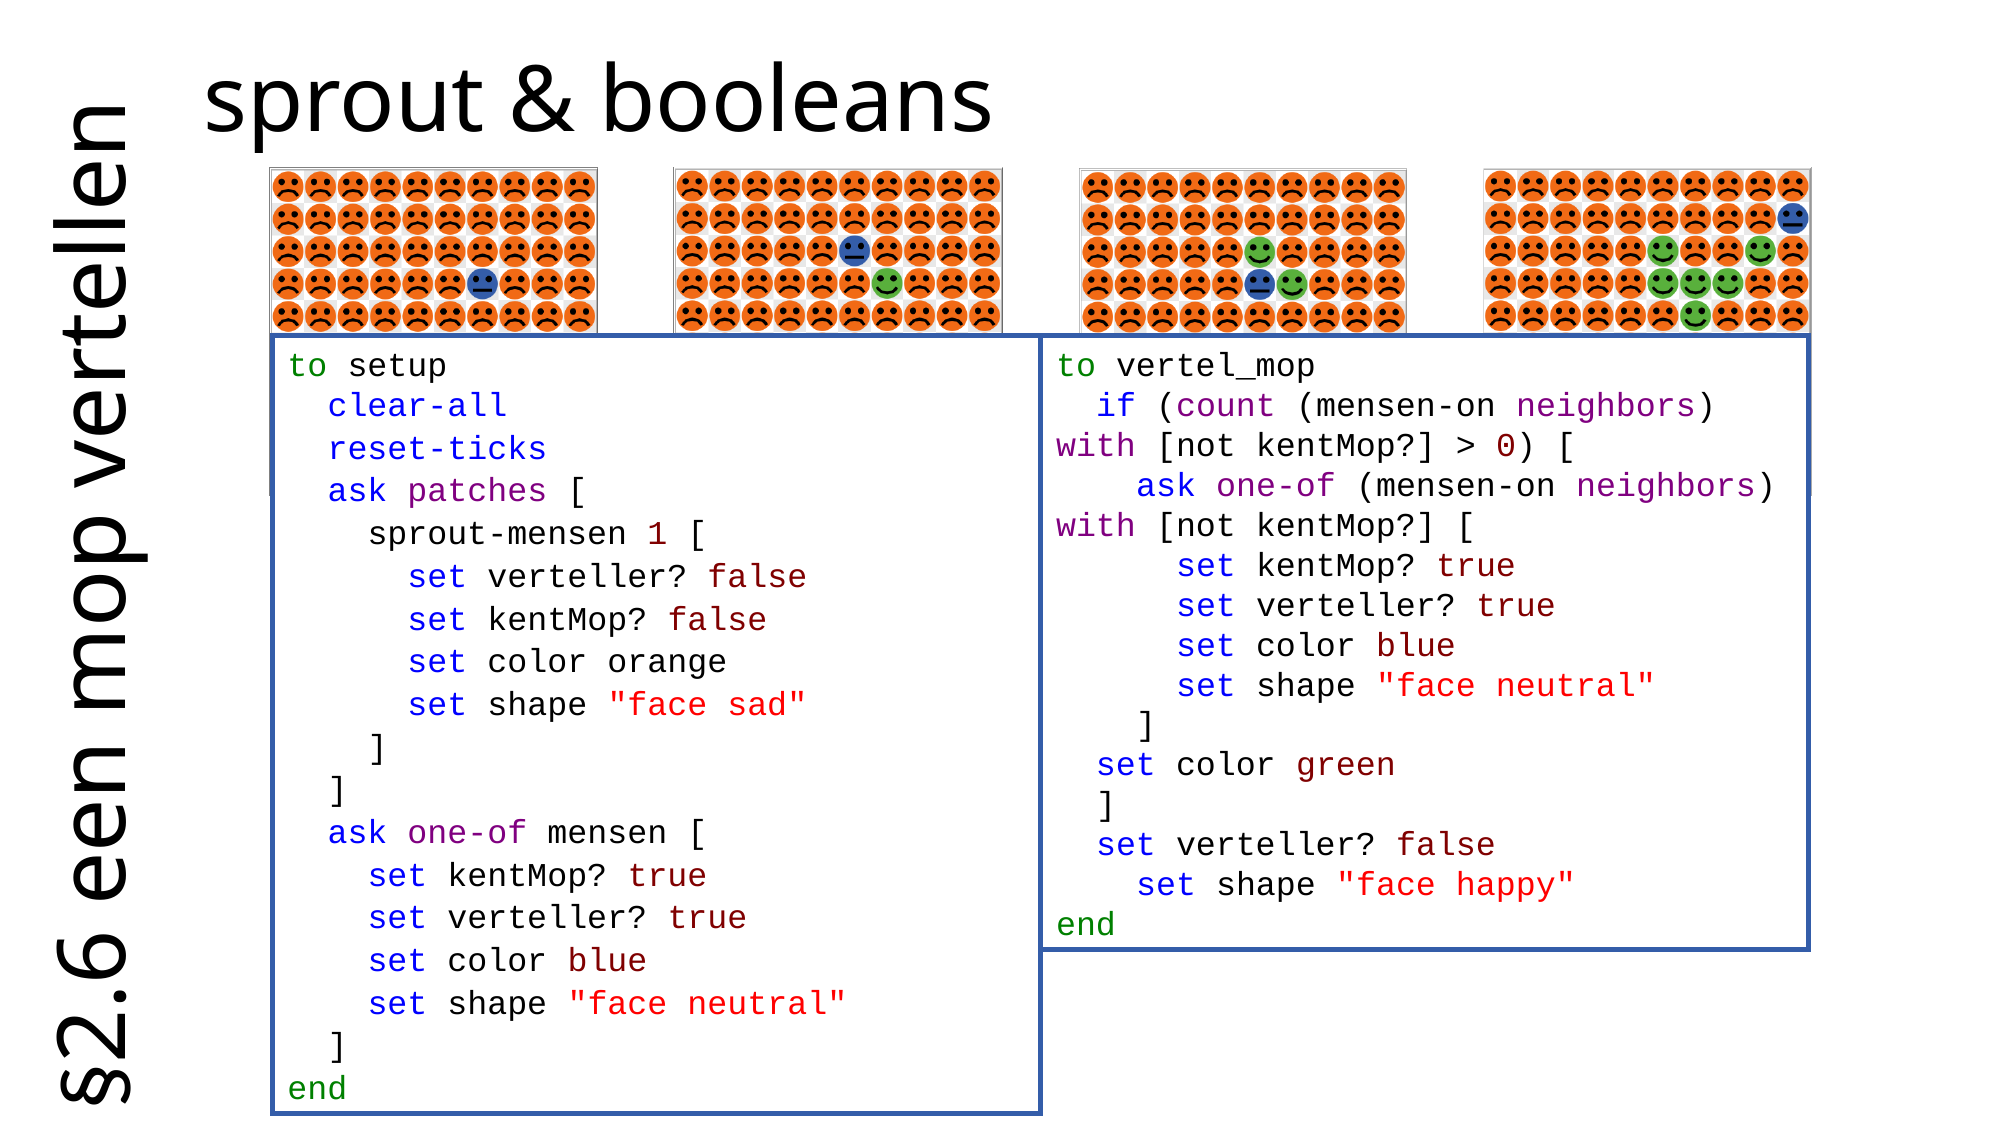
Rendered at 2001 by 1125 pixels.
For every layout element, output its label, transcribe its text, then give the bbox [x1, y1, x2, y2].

picture [673, 167, 1003, 496]
picture [269, 167, 598, 496]
picture [1482, 167, 1812, 496]
text_box to vertel_mop if (count (mensen-on neighbors) with [not kentMop?] > 0) [ ask one-of (mensen-on neighbors) with [not kentMop?] [ set kentMop? true set verteller? true set color blue set shape "face neutral" ] set color green ] set verteller? false set shape "face happy" end [1041, 335, 1809, 950]
text_box sprout & booleans [189, 32, 2000, 158]
picture [1078, 167, 1407, 496]
text_box §2.6 een mop vertellen [0, 0, 189, 1125]
text_box to setup clear-all reset-ticks ask patches [ sprout-mensen 1 [ set verteller? false set kentMop? false set color orange set shape "face sad" ] ] ask one-of mensen [ set kentMop? true set verteller? true set color blue set shape "face neutral" ] end [272, 335, 1041, 1114]
